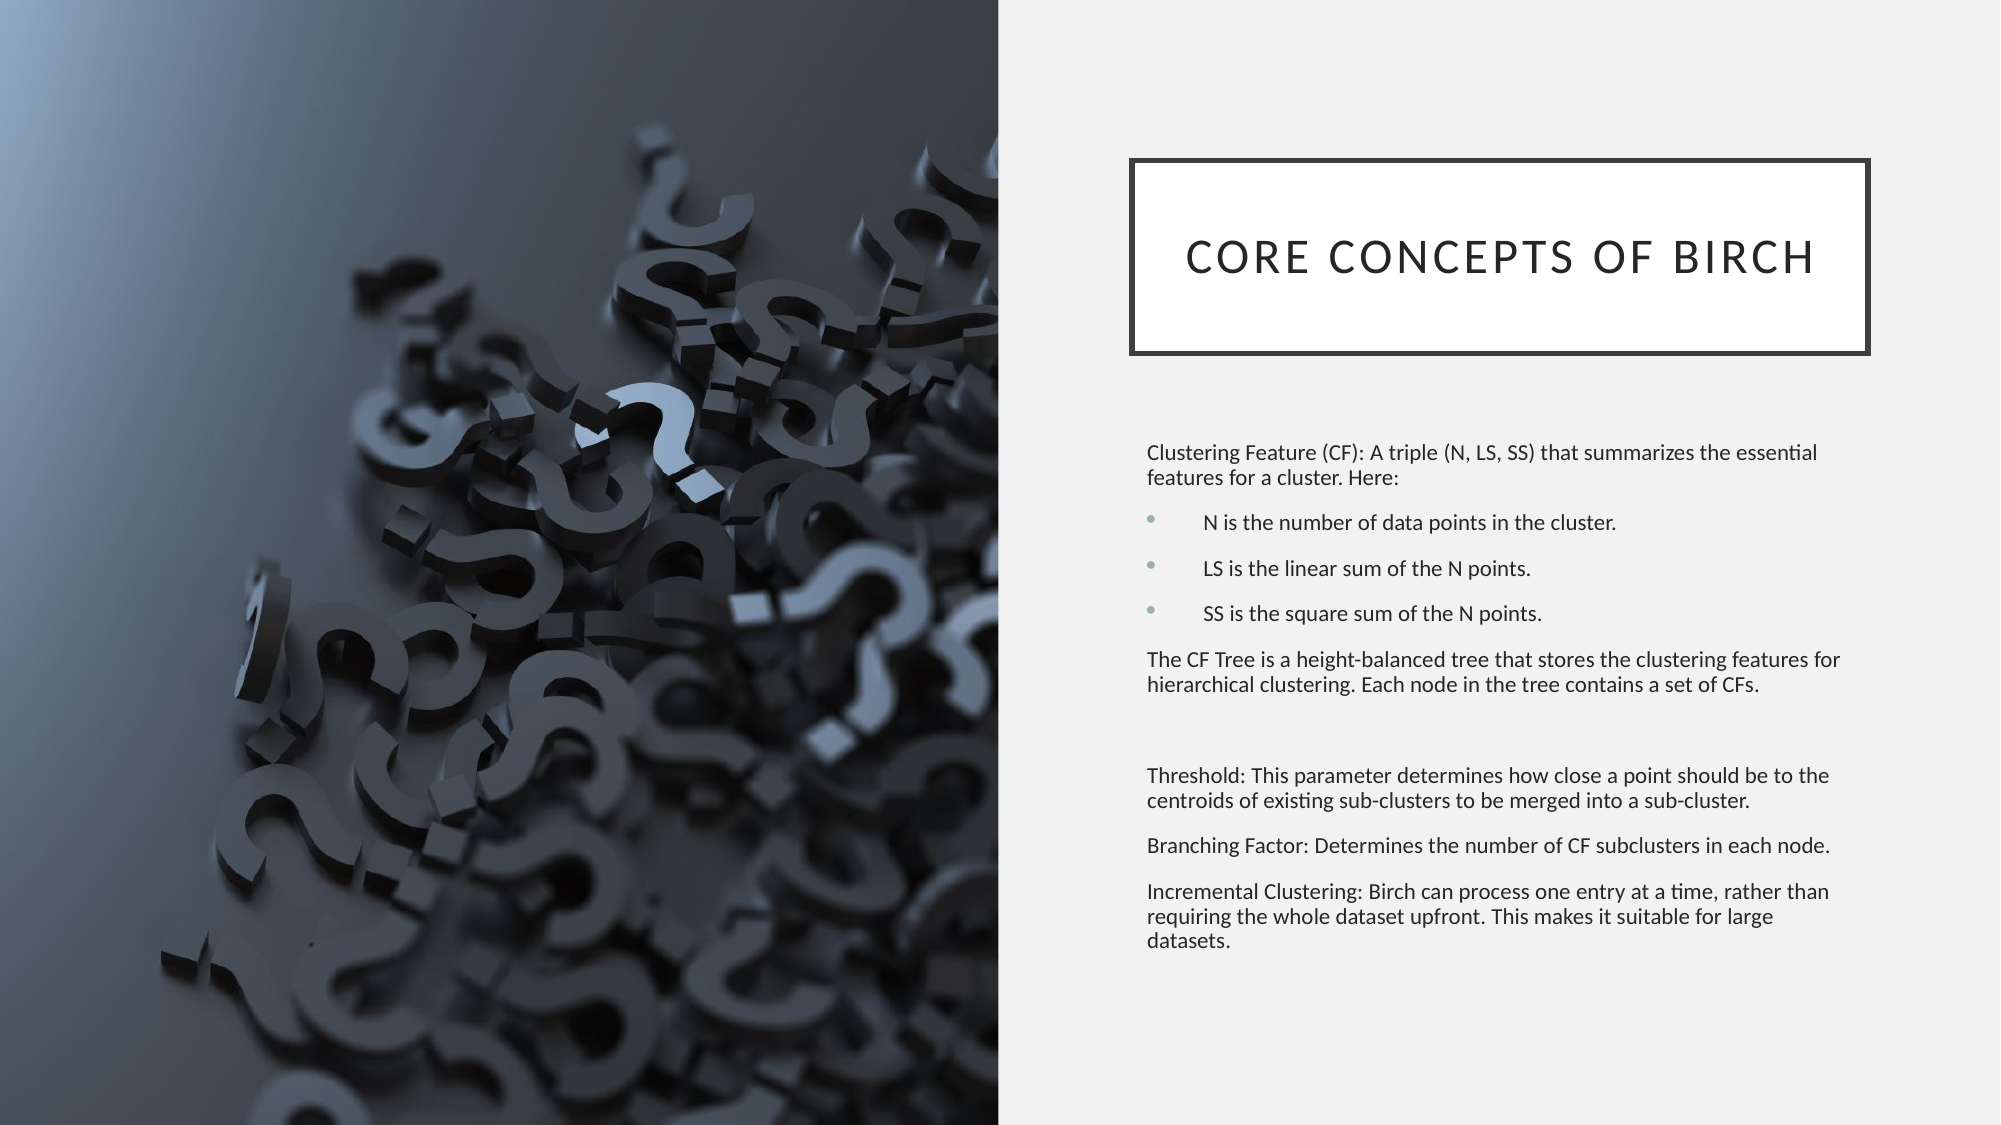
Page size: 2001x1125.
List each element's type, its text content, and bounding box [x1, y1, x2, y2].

picture [0, 0, 999, 1125]
list Clustering Feature (CF): A triple (N, LS, SS) that summarizes the essential features for a cluster. Here: N is the number of data points in the cluster. LS is the linear sum of the N points. SS is the square sum of the N points. The CF Tree is a height-balanced tree that stores the clustering features for hierarchical clustering. Each node in the tree contains a set of CFs. Threshold: This parameter determines how close a point should be to the centroids of existing sub-clusters to be merged into a sub-cluster. Branching Factor: Determines the number of CF subclusters in each node. Incremental Clustering: Birch can process one entry at a time, rather than requiring the whole dataset upfront. This makes it suitable for large datasets. [1132, 433, 1868, 968]
title Core Concepts of Birch [1129, 158, 1871, 356]
